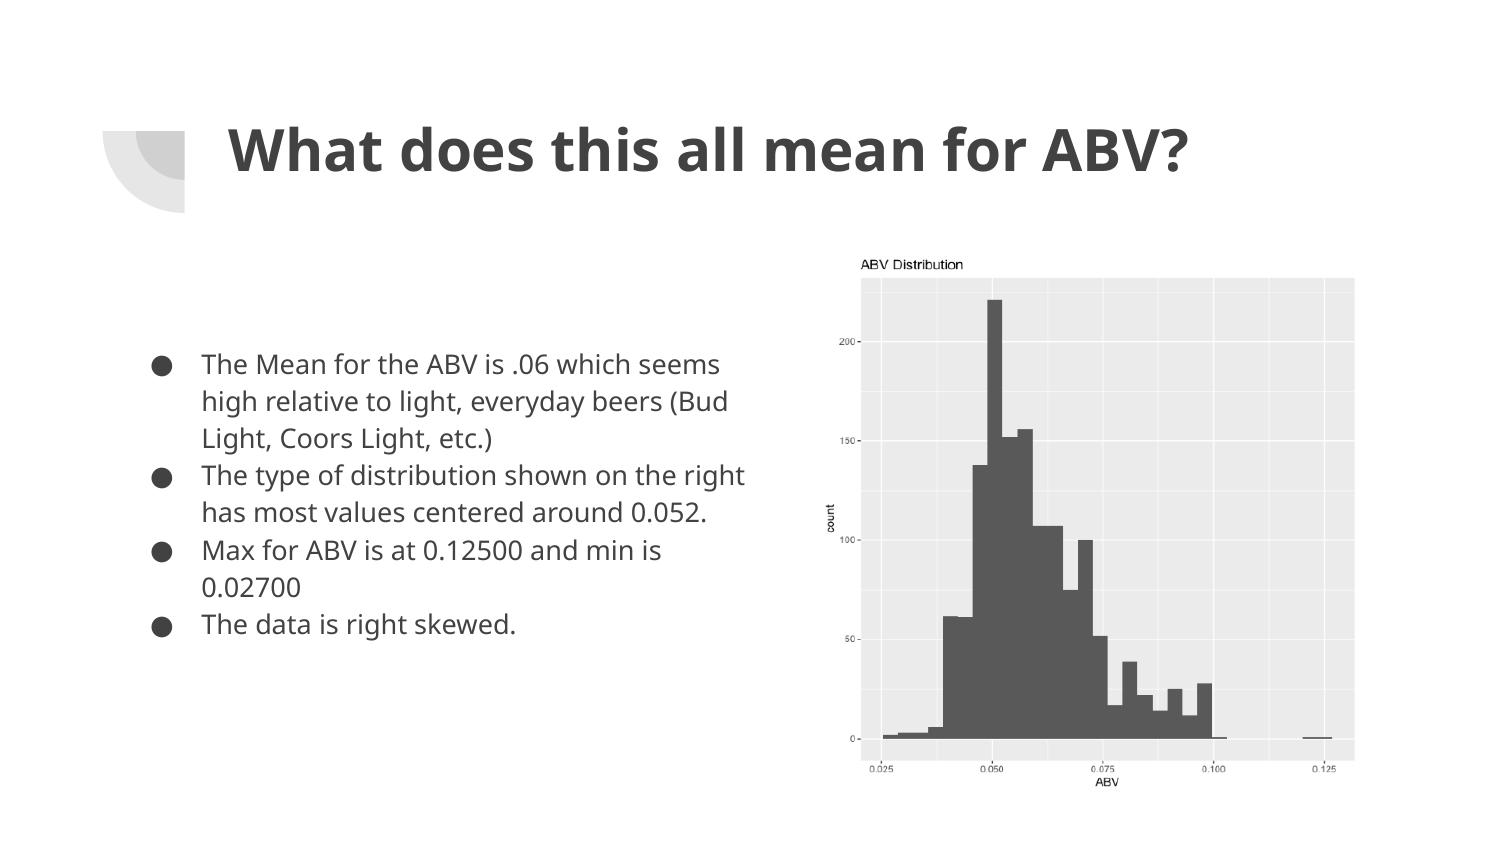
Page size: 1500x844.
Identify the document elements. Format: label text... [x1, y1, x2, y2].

picture [820, 253, 1356, 790]
list The Mean for the ABV is .06 which seems high relative to light, everyday beers (Bud Light, Coors Light, etc.) The type of distribution shown on the right has most values centered around 0.052. Max for ABV is at 0.12500 and min is 0.02700 The data is right skewed. [111, 327, 774, 745]
title What does this all mean for ABV? [213, 98, 1368, 263]
